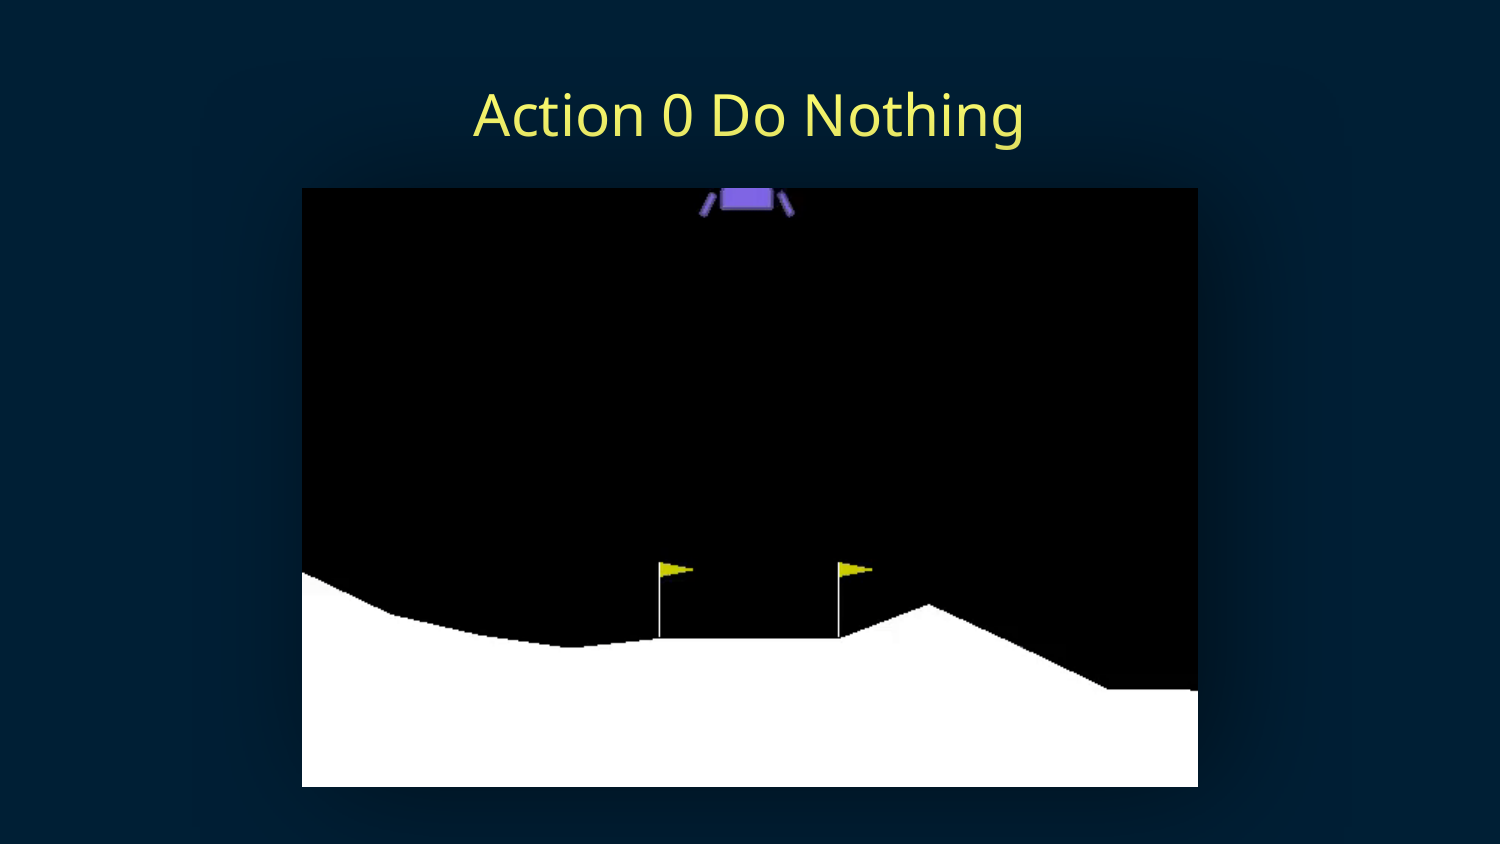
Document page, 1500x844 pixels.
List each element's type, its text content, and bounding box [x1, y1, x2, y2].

title Action 0 Do Nothing [366, 37, 1134, 99]
picture [301, 188, 1199, 787]
